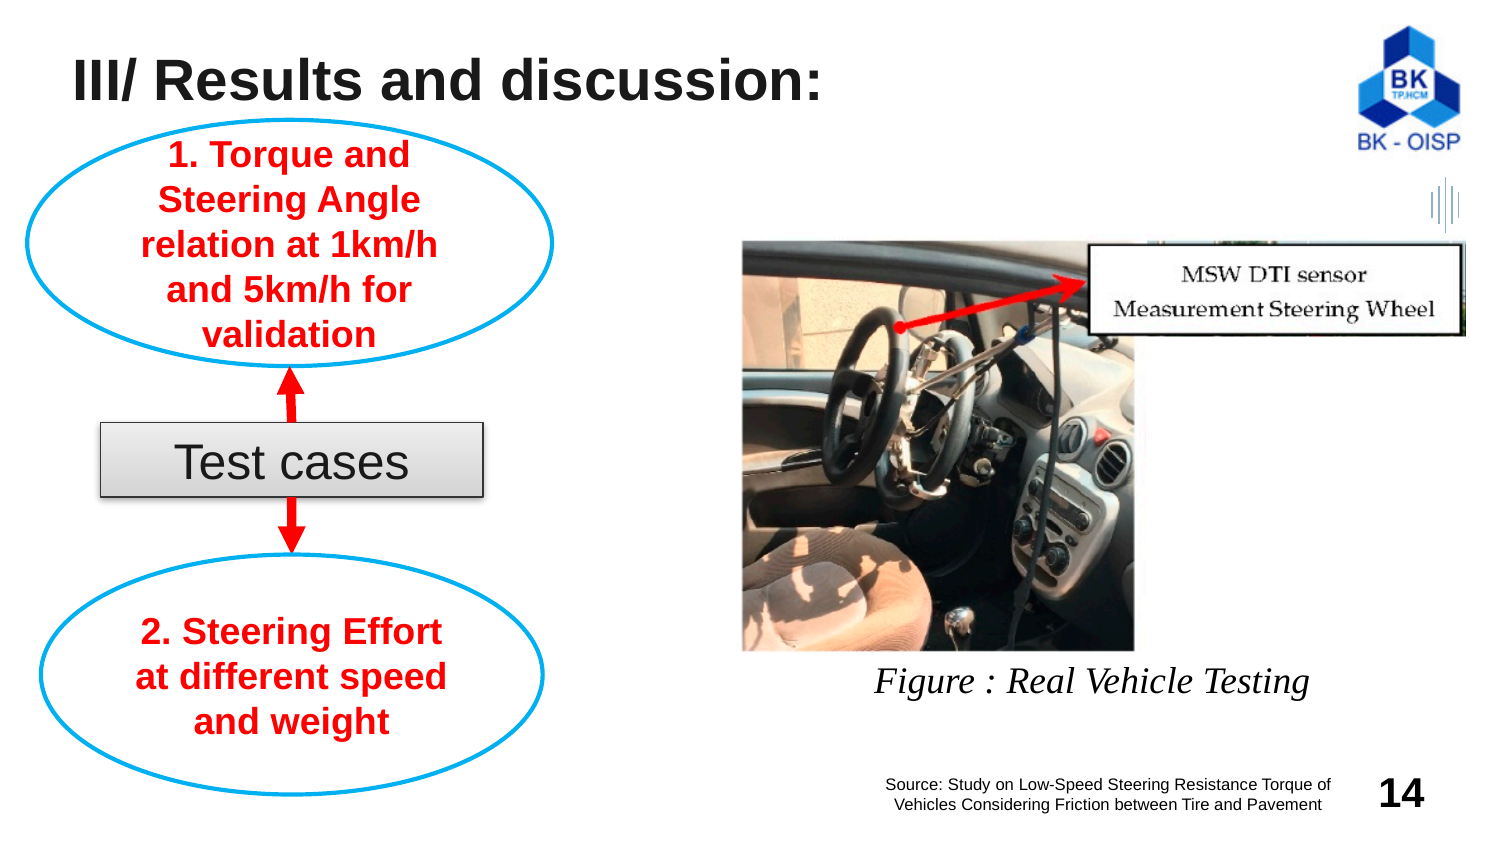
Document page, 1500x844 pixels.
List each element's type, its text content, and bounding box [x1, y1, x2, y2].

text_box [725, 706, 1187, 844]
picture [1356, 24, 1462, 161]
slide_number 14 [1363, 758, 1500, 819]
title III/ Results and discussion: [57, 27, 1289, 120]
text_box 2. Steering Effort at different speed and weight [38, 552, 545, 797]
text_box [729, 234, 1467, 703]
text_box Test cases [100, 422, 484, 498]
text_box Source: Study on Low-Speed Steering Resistance Torque of Vehicles Considering Friction between Tire and Pavement [841, 766, 1376, 822]
text_box 1. Torque and Steering Angle relation at 1km/h and 5km/h for validation [25, 117, 555, 369]
